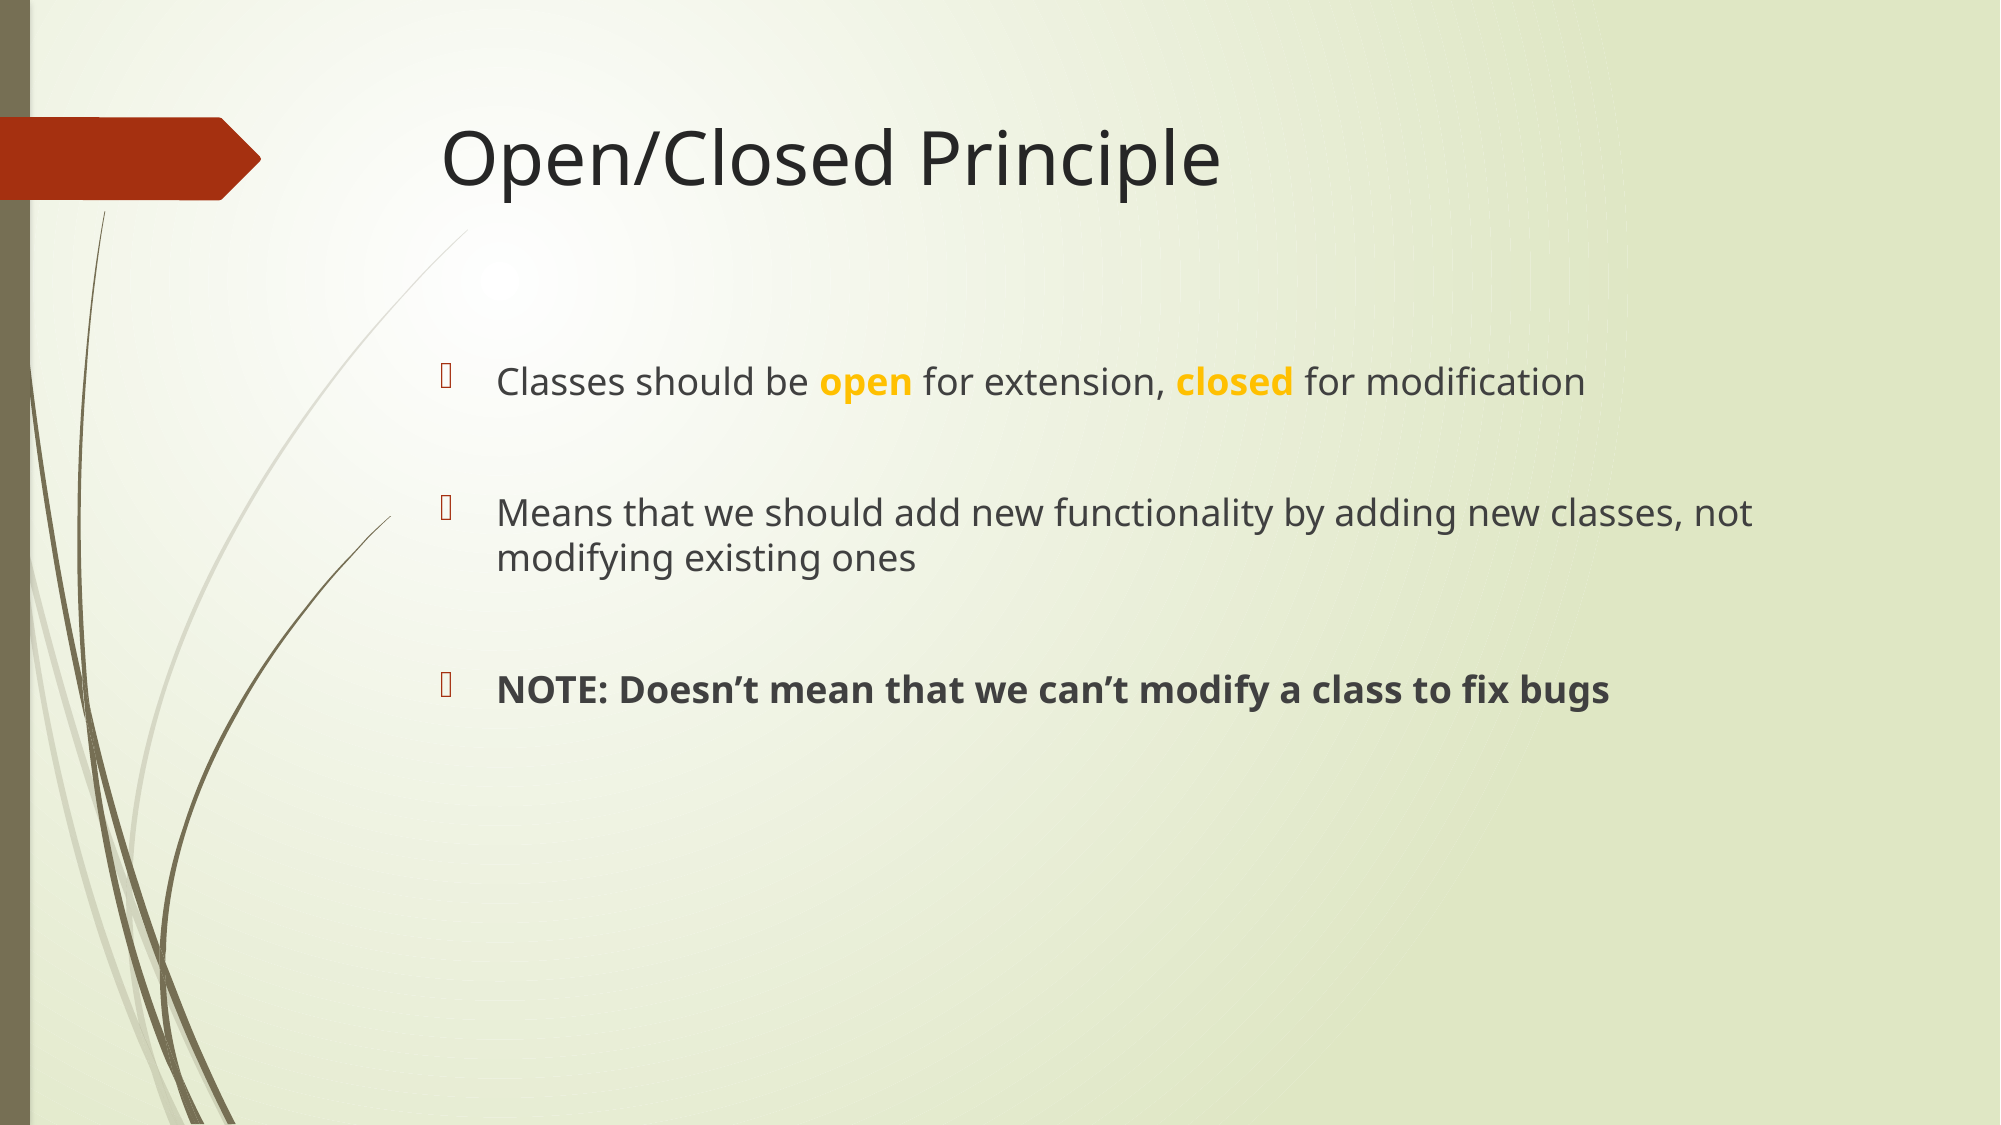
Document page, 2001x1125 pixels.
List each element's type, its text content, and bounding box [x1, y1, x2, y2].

list Classes should be open for extension, closed for modification Means that we should add new functionality by adding new classes, not modifying existing ones NOTE: Doesn’t mean that we can’t modify a class to fix bugs [424, 350, 1888, 970]
title Open/Closed Principle [425, 102, 1888, 313]
